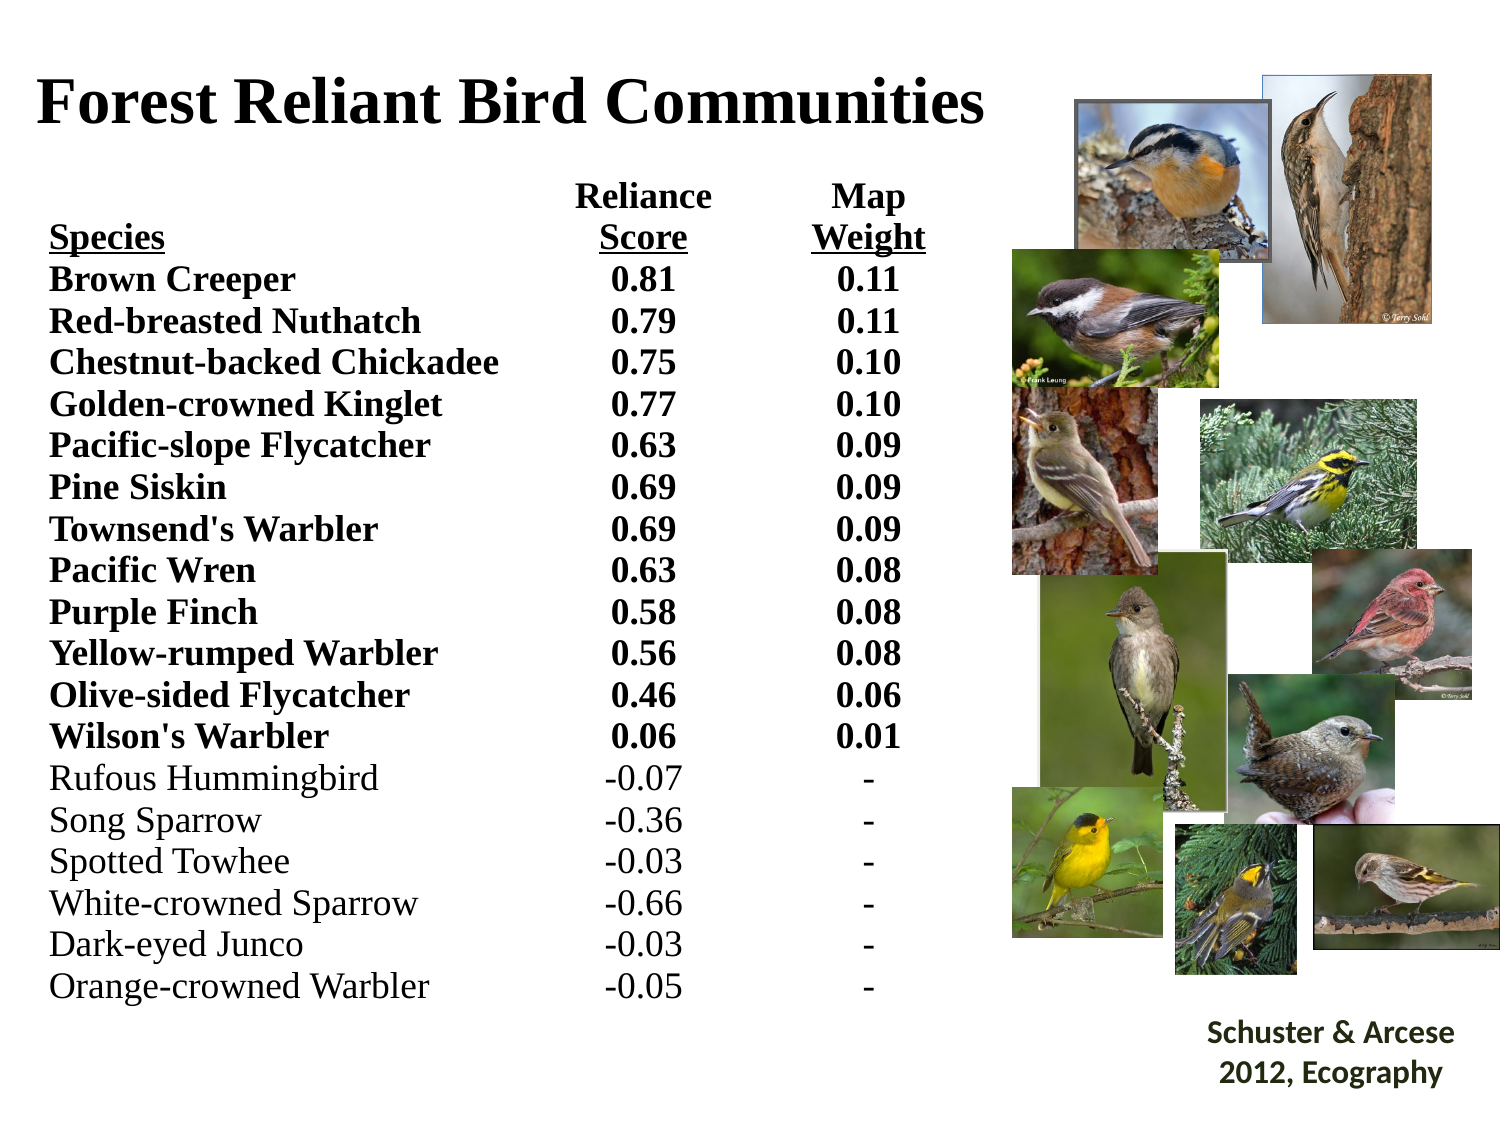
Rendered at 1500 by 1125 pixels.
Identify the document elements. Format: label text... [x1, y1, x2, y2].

table_cell - [762, 757, 975, 799]
table_cell Pacific-slope Flycatcher [38, 424, 525, 466]
table_cell Red-breasted Nuthatch [38, 300, 525, 341]
title Forest Reliant Bird Communities [21, 0, 1097, 188]
table_cell Yellow-rumped Warbler [38, 632, 525, 674]
table_cell 0.56 [525, 632, 762, 674]
table_cell 0.10 [762, 341, 975, 383]
table_cell 0.69 [525, 466, 762, 508]
table_cell 0.10 [762, 383, 975, 424]
table_cell -0.36 [525, 799, 762, 840]
table_cell White-crowned Sparrow [38, 882, 525, 923]
table_cell -0.03 [525, 840, 762, 882]
table_cell - [762, 965, 975, 1006]
table_cell Chestnut-backed Chickadee [38, 341, 525, 383]
table_cell Rufous Hummingbird [38, 757, 525, 799]
table_cell 0.09 [762, 424, 975, 466]
picture [1012, 74, 1500, 984]
table_cell 0.06 [525, 715, 762, 757]
table_cell 0.09 [762, 466, 975, 508]
table_cell - [762, 923, 975, 965]
table_header Map Weight [762, 175, 975, 258]
table_cell 0.08 [762, 549, 975, 591]
table_header Species [38, 175, 525, 258]
table_cell 0.08 [762, 591, 975, 632]
text_box Schuster & Arcese 2012, Ecography [1160, 973, 1500, 1125]
table_cell Brown Creeper [38, 258, 525, 300]
table_cell -0.66 [525, 882, 762, 923]
table_cell 0.63 [525, 424, 762, 466]
table_cell 0.11 [762, 258, 975, 300]
table_cell 0.75 [525, 341, 762, 383]
table_cell Pine Siskin [38, 466, 525, 508]
table_header Reliance Score [525, 175, 762, 258]
table_cell Orange-crowned Warbler [38, 965, 525, 1006]
table_cell Song Sparrow [38, 799, 525, 840]
table_cell -0.07 [525, 757, 762, 799]
table_cell Pacific Wren [38, 549, 525, 591]
table_cell - [762, 840, 975, 882]
table_cell 0.69 [525, 508, 762, 549]
table_cell 0.11 [762, 300, 975, 341]
table_cell 0.01 [762, 715, 975, 757]
table_cell 0.46 [525, 674, 762, 715]
table_cell 0.79 [525, 300, 762, 341]
table_cell -0.03 [525, 923, 762, 965]
table_cell 0.08 [762, 632, 975, 674]
table_cell 0.77 [525, 383, 762, 424]
table_cell Dark-eyed Junco [38, 923, 525, 965]
table_cell -0.05 [525, 965, 762, 1006]
table_cell 0.58 [525, 591, 762, 632]
table_cell - [762, 799, 975, 840]
table_cell - [762, 882, 975, 923]
table_cell 0.06 [762, 674, 975, 715]
table_cell 0.81 [525, 258, 762, 300]
table_cell Wilson's Warbler [38, 715, 525, 757]
table_cell Townsend's Warbler [38, 508, 525, 549]
table_cell Purple Finch [38, 591, 525, 632]
table_cell Olive-sided Flycatcher [38, 674, 525, 715]
table_cell 0.63 [525, 549, 762, 591]
table_cell Golden-crowned Kinglet [38, 383, 525, 424]
table_cell Spotted Towhee [38, 840, 525, 882]
table_cell 0.09 [762, 508, 975, 549]
